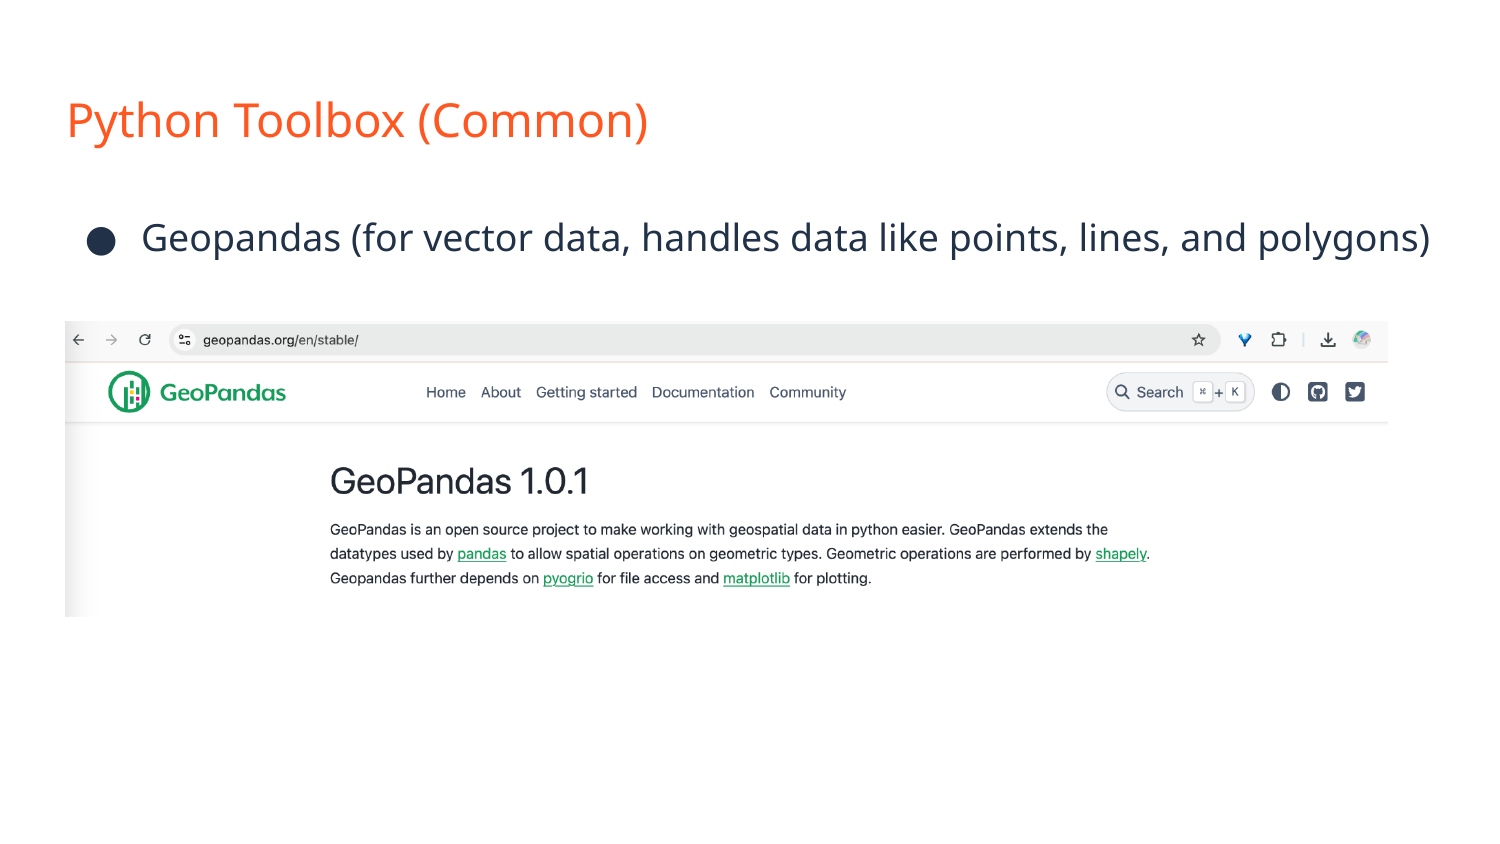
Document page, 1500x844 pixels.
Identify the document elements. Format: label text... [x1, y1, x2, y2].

title Python Toolbox (Common) [51, 72, 1449, 167]
picture [64, 321, 1389, 617]
list Geopandas (for vector data, handles data like points, lines, and polygons) [51, 189, 1449, 750]
